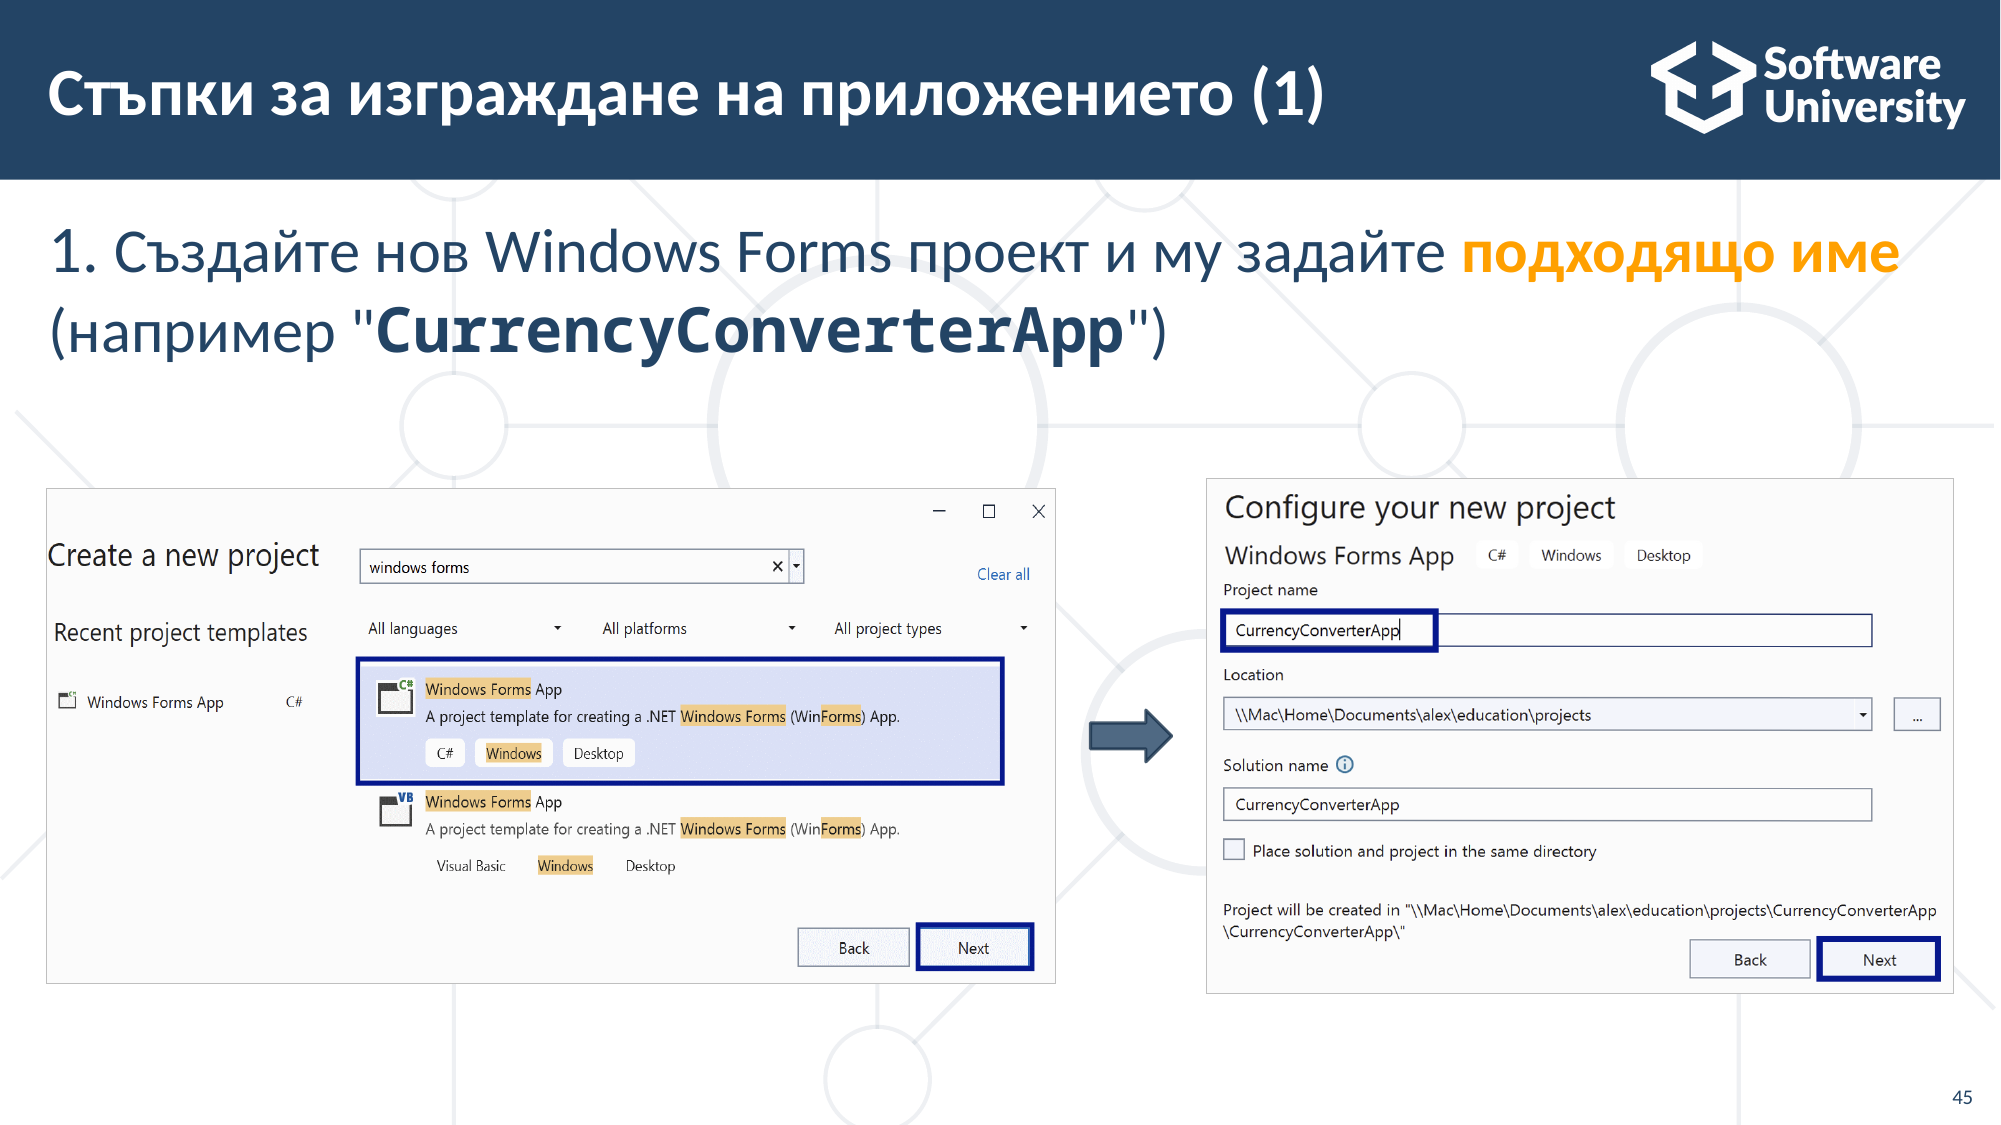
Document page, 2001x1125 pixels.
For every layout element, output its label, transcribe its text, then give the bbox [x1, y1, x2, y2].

picture [1651, 41, 1966, 134]
slide_number 45 [1927, 1067, 1989, 1117]
list 1. Създайте нов Windows Forms проект и му задайте подходящо име (например "CurrencyConverterApp") [31, 196, 1970, 1104]
title Стъпки за изграждане на приложението (1) [31, 16, 1625, 162]
text_box [1088, 708, 1174, 764]
picture [1206, 478, 1955, 994]
picture [45, 488, 1056, 984]
